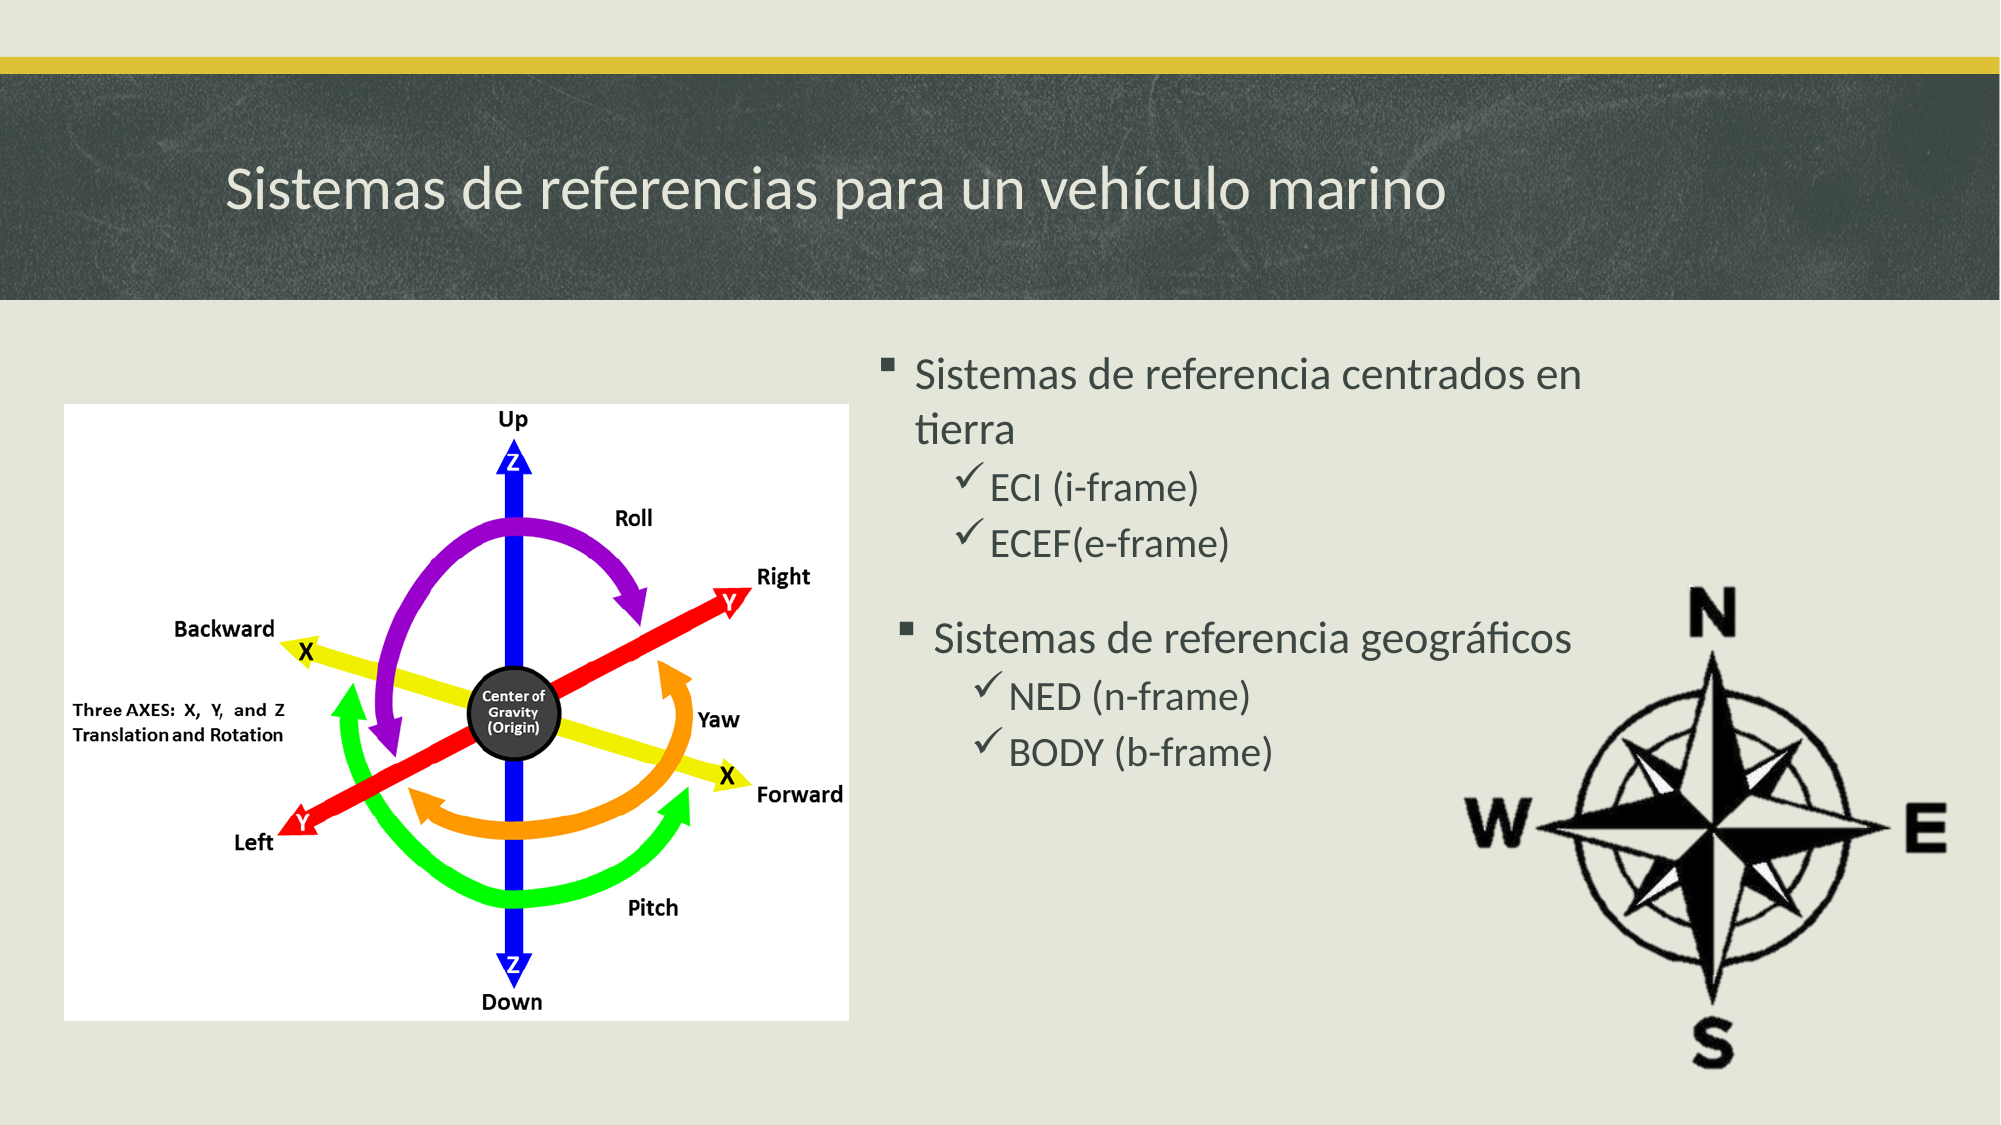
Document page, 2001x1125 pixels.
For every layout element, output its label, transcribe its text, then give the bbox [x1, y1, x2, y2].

list Sistemas de referencia centrados en tierra ECI (i-frame) ECEF(e-frame) [862, 335, 1710, 592]
list Sistemas de referencia geográficos NED (n-frame) BODY (b-frame) [881, 600, 1393, 856]
picture [0, 74, 2000, 300]
picture [1393, 526, 2000, 1125]
title Sistemas de referencias para un vehículo marino [210, 76, 1790, 300]
picture [64, 404, 849, 1021]
